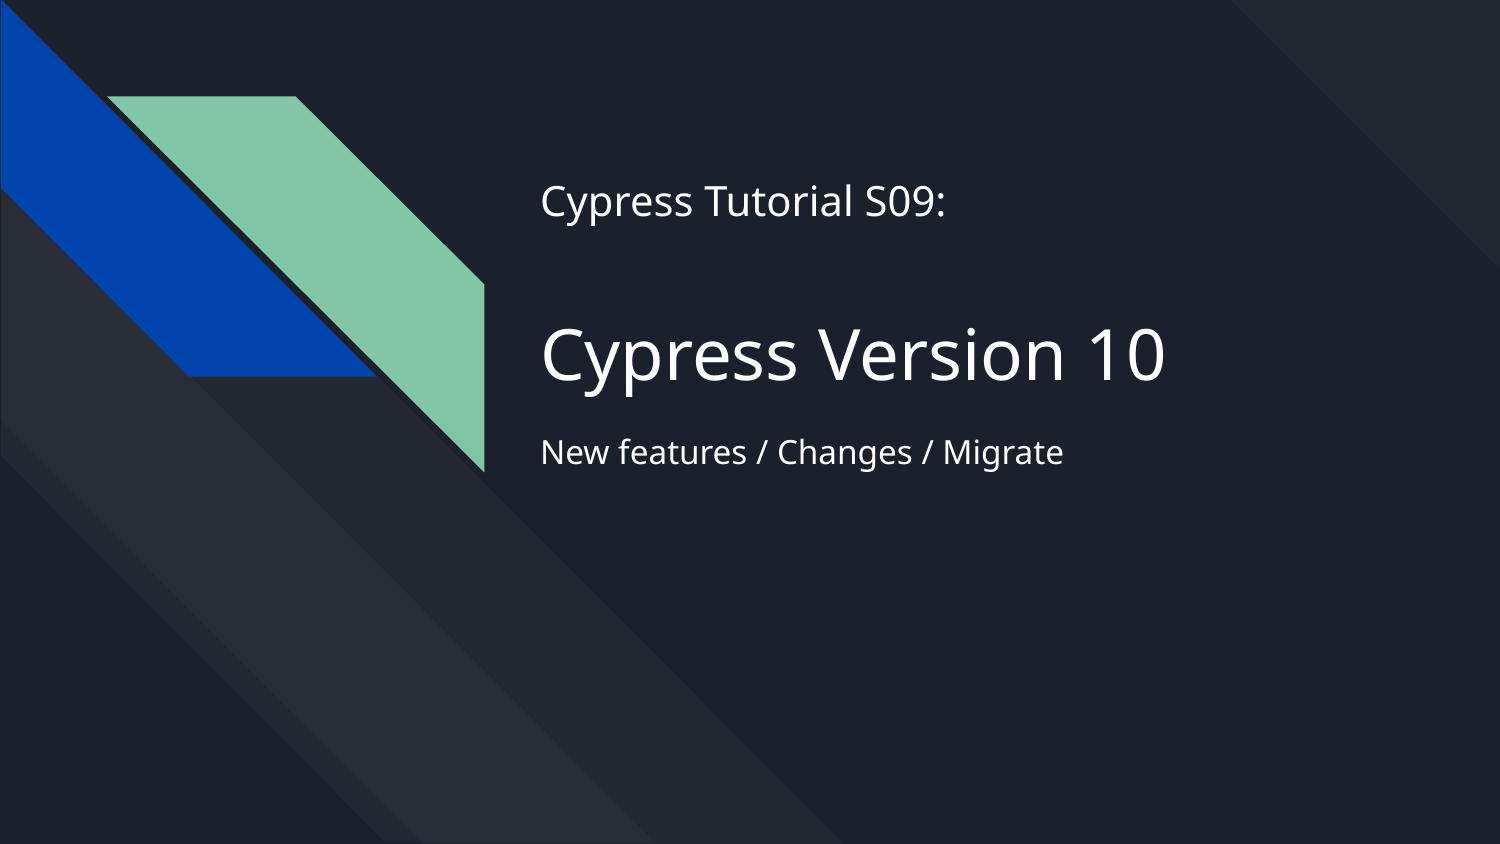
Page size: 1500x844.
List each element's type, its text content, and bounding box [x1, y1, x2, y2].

text_box New features / Changes / Migrate [525, 416, 1486, 488]
title Cypress Tutorial S09: Cypress Version 10 [525, 160, 1500, 460]
